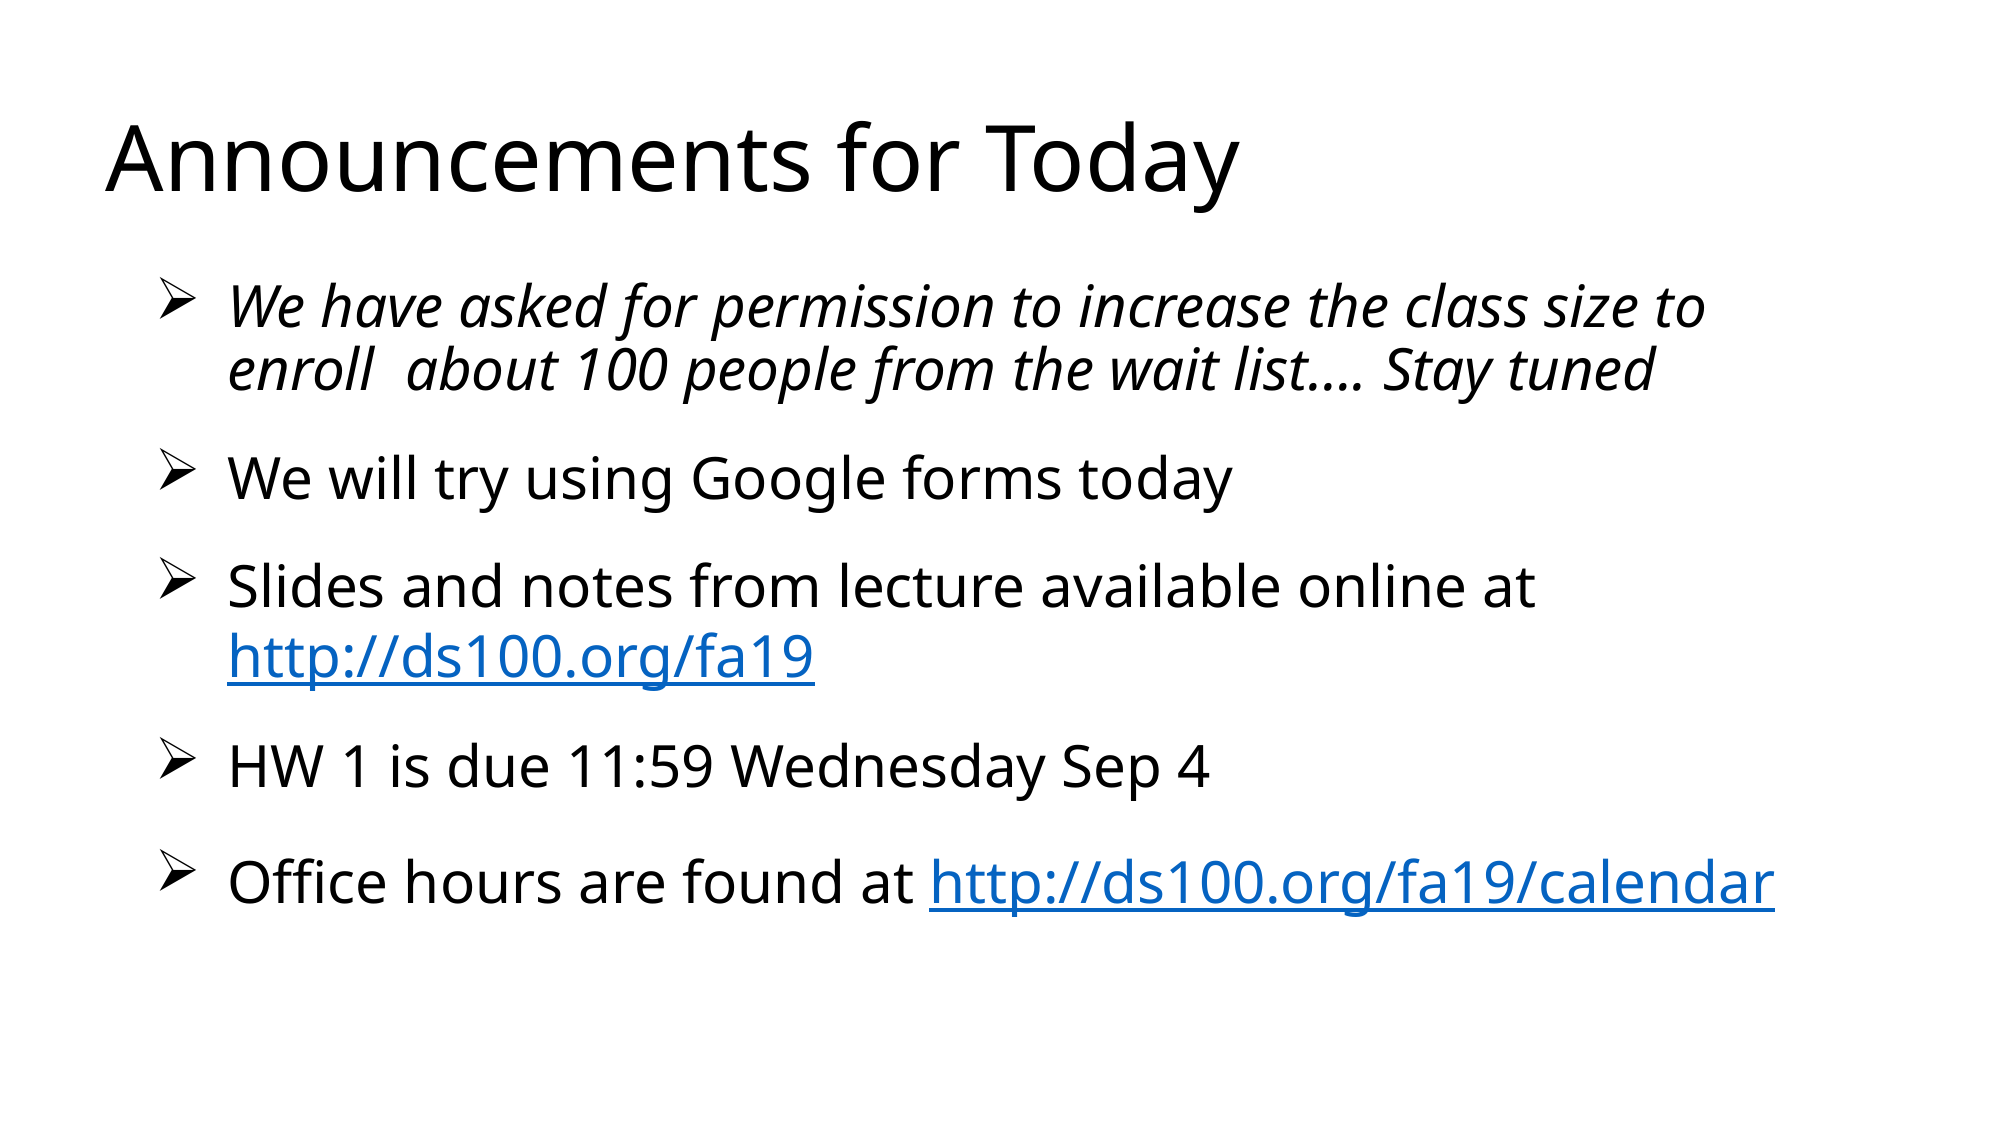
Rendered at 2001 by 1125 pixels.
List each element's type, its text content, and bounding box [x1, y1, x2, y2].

list We have asked for permission to increase the class size to enroll about 100 people from the wait list…. Stay tuned We will try using Google forms today Slides and notes from lecture available online at http://ds100.org/fa19 HW 1 is due 11:59 Wednesday Sep 4 Office hours are found at http://ds100.org/fa19/calendar [137, 270, 1863, 1024]
title Announcements for Today [90, 52, 1863, 271]
